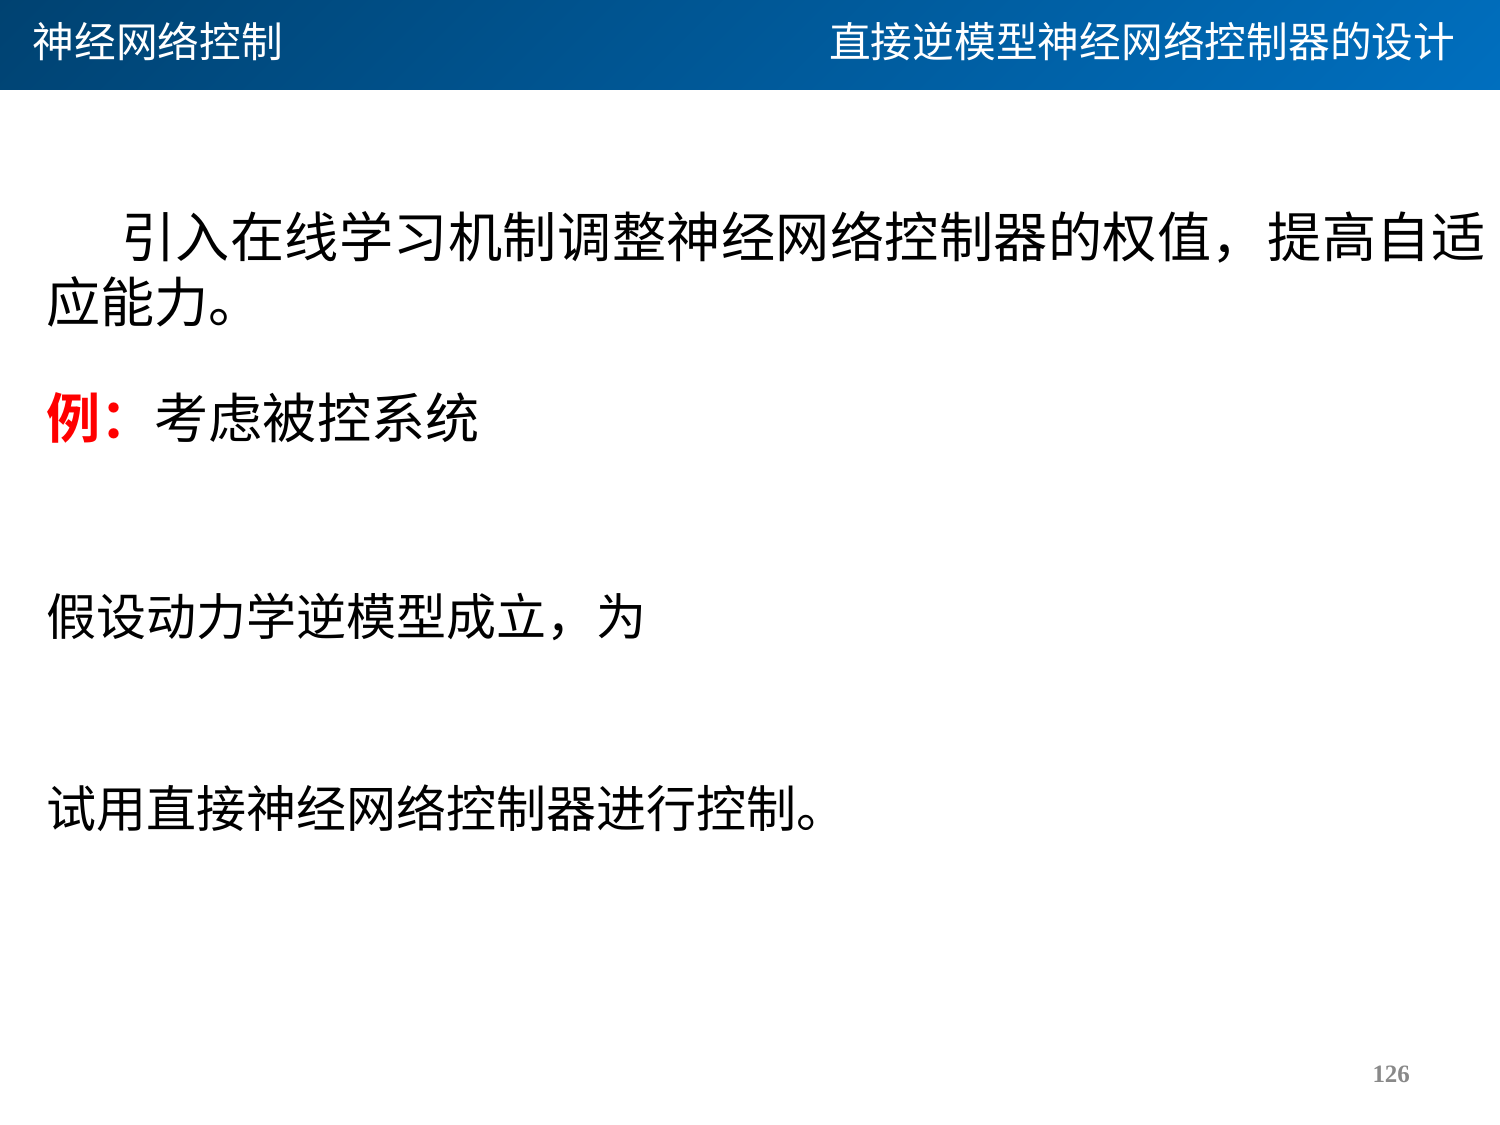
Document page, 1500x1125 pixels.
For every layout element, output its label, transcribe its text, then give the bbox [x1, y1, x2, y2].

list 神经网络控制 [17, 8, 313, 80]
list 直接逆模型神经网络控制器的设计 [809, 8, 1471, 80]
slide_number 126 [1074, 1042, 1425, 1103]
